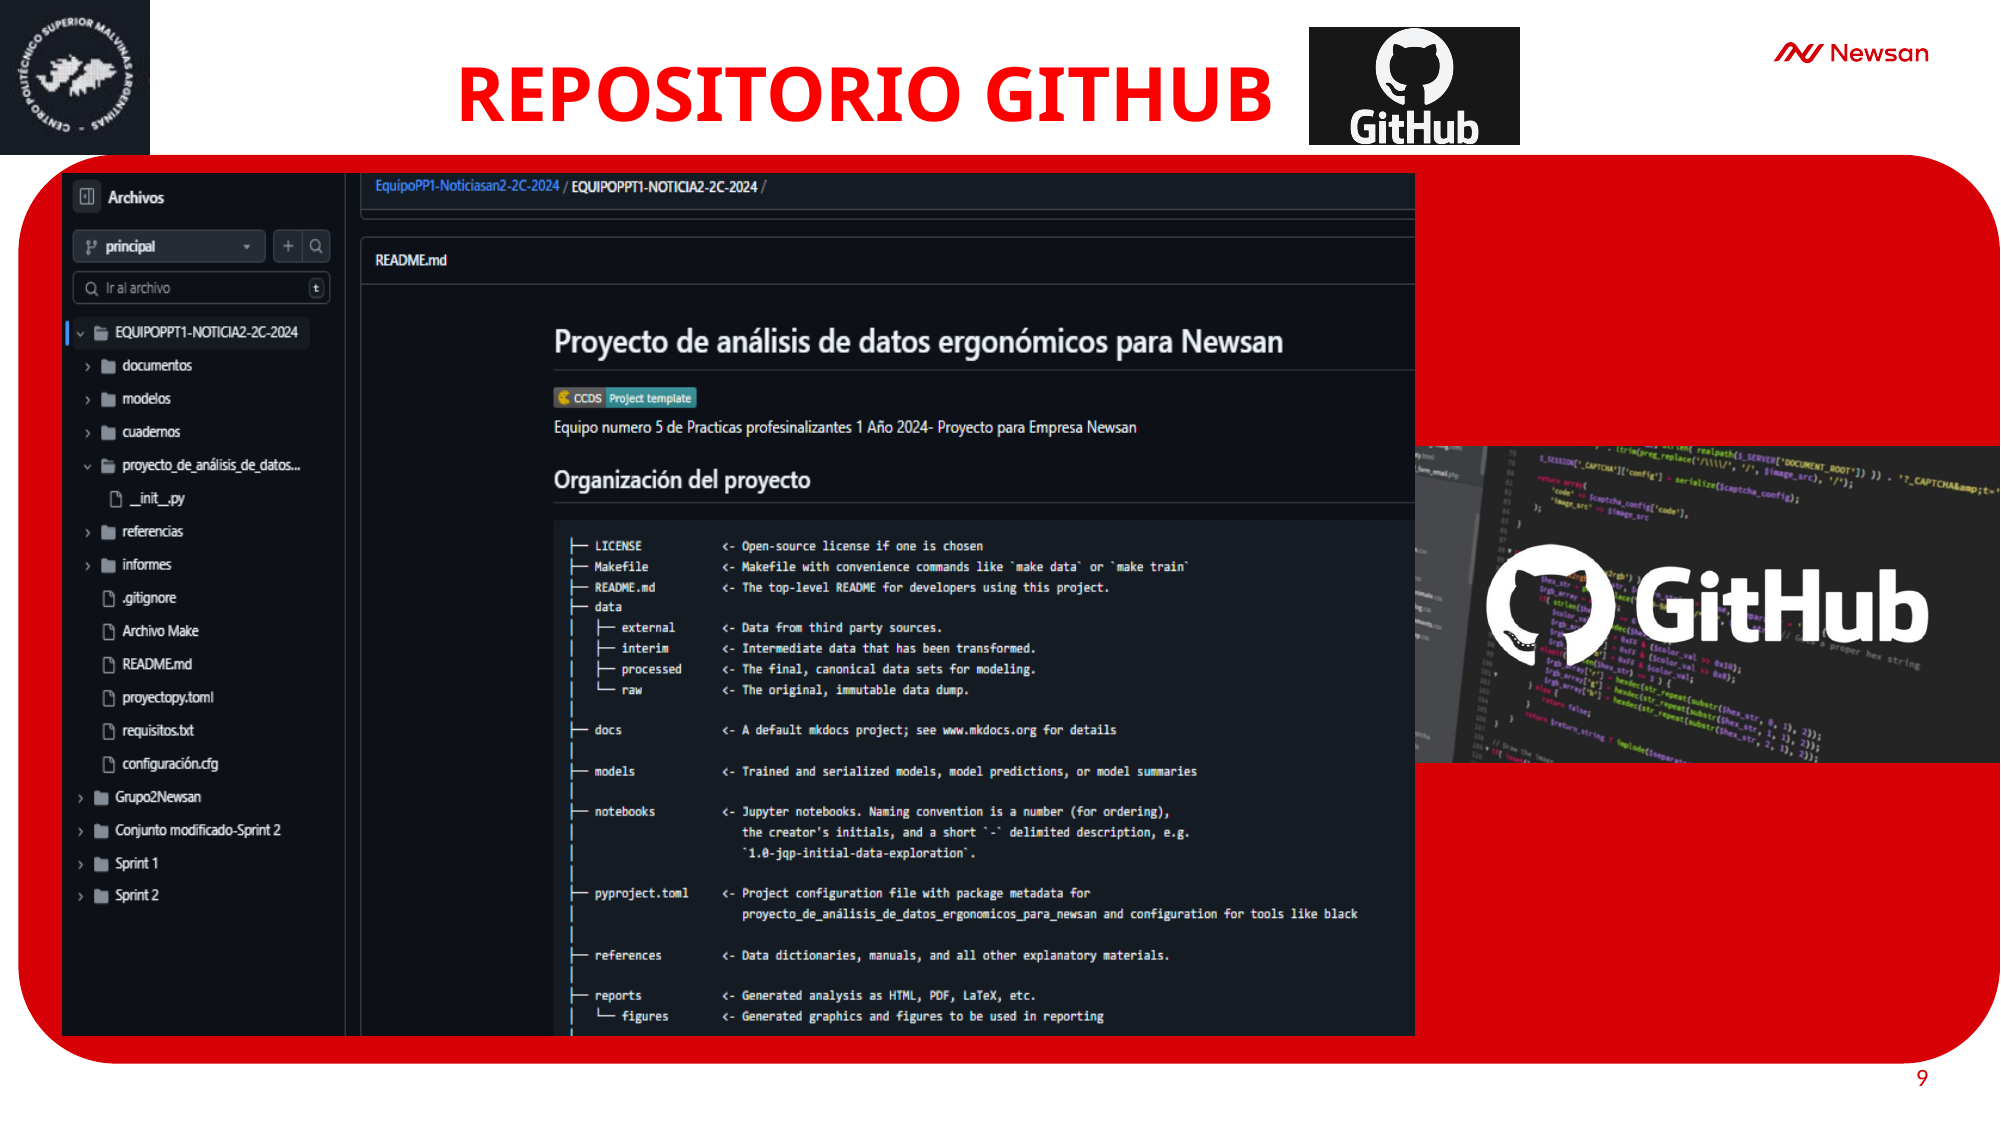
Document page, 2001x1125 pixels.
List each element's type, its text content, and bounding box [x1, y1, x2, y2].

text_box [17, 153, 2000, 1065]
picture [1309, 26, 1520, 146]
picture [0, 0, 150, 155]
text_box REPOSITORIO GITHUB [316, 39, 1309, 144]
picture [1772, 41, 1931, 64]
picture [62, 173, 2000, 1036]
